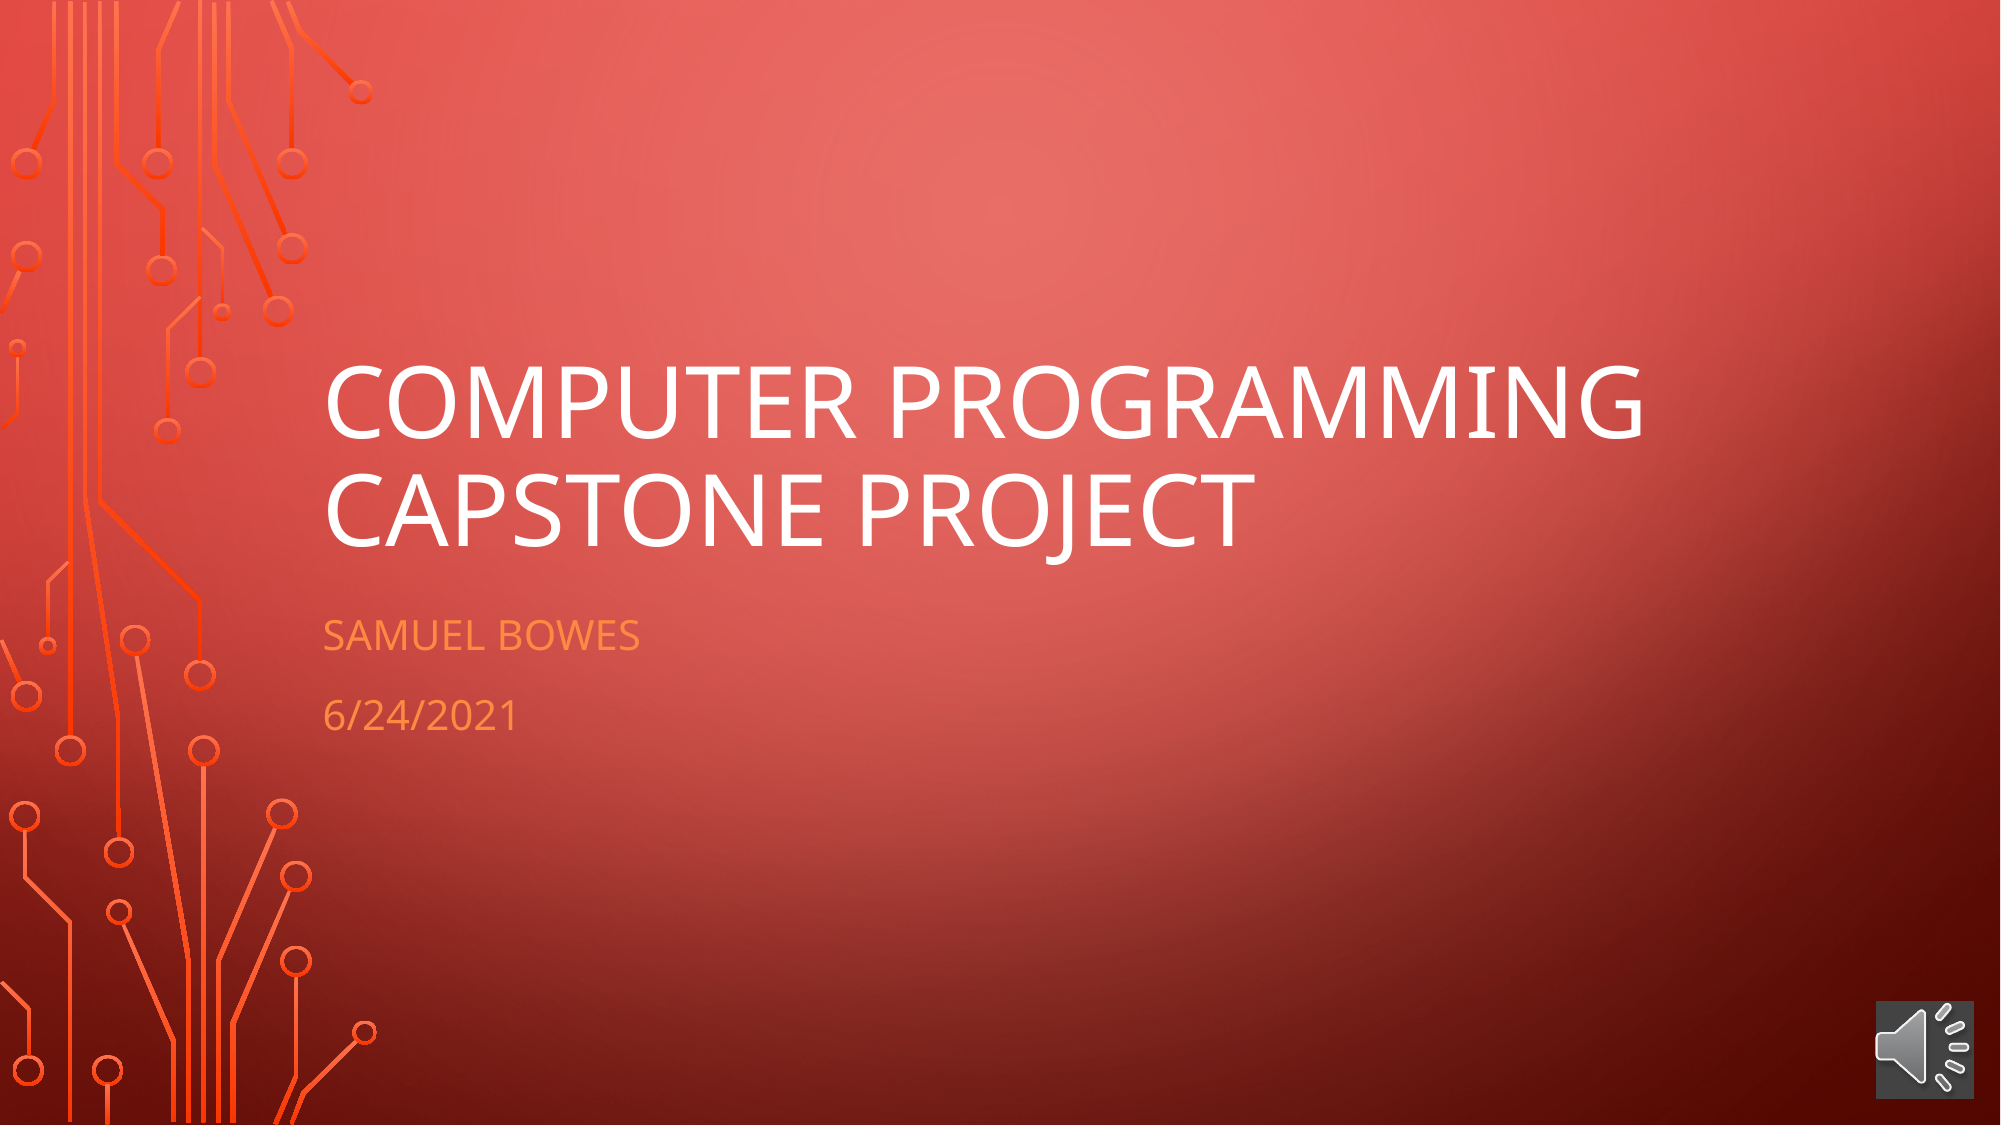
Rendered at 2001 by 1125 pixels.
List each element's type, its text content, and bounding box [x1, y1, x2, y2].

subtitle Samuel Bowes 6/24/2021 [307, 590, 1750, 863]
title Computer Programming Capstone Project [307, 184, 1750, 576]
picture [1874, 999, 1976, 1101]
